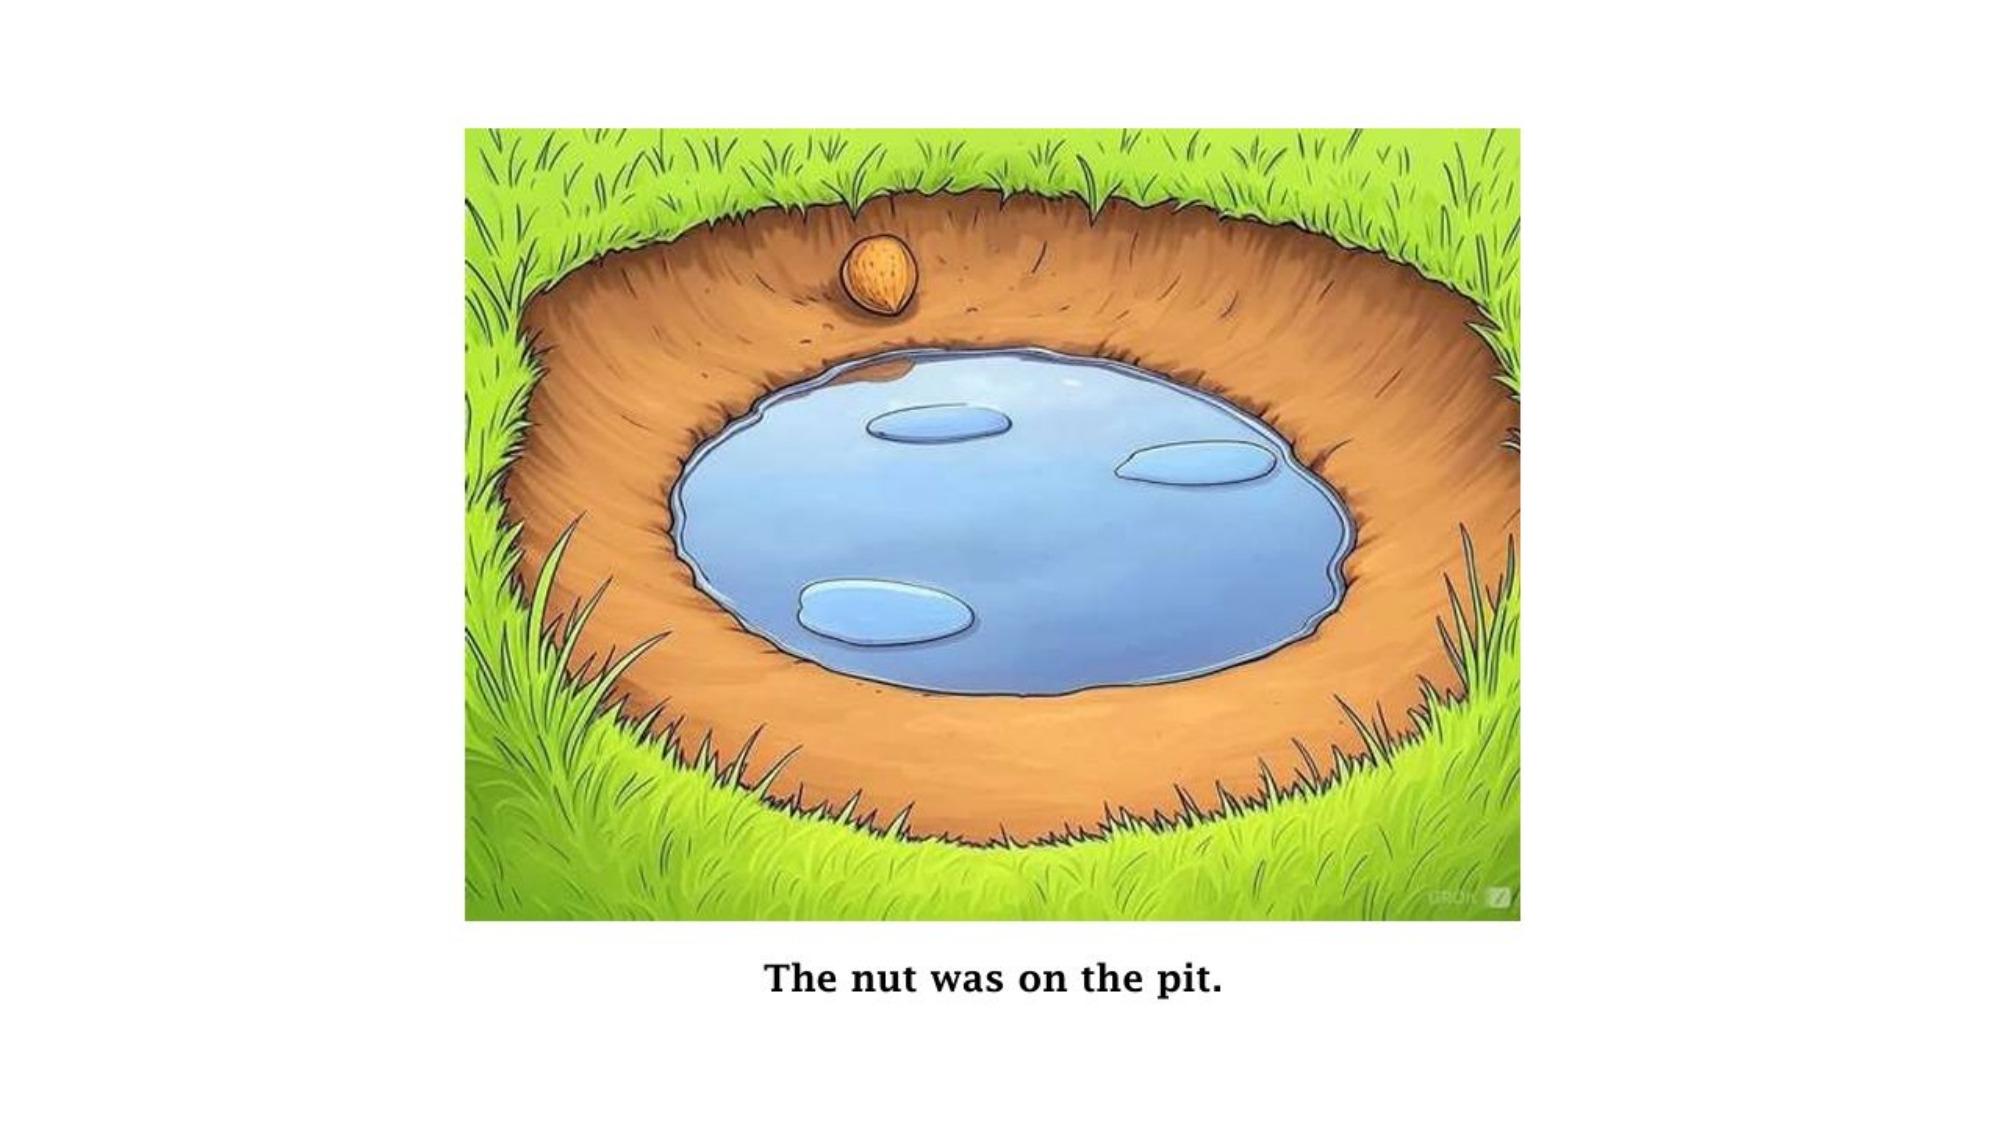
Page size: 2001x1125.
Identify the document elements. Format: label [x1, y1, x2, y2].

picture [423, 66, 1577, 1059]
